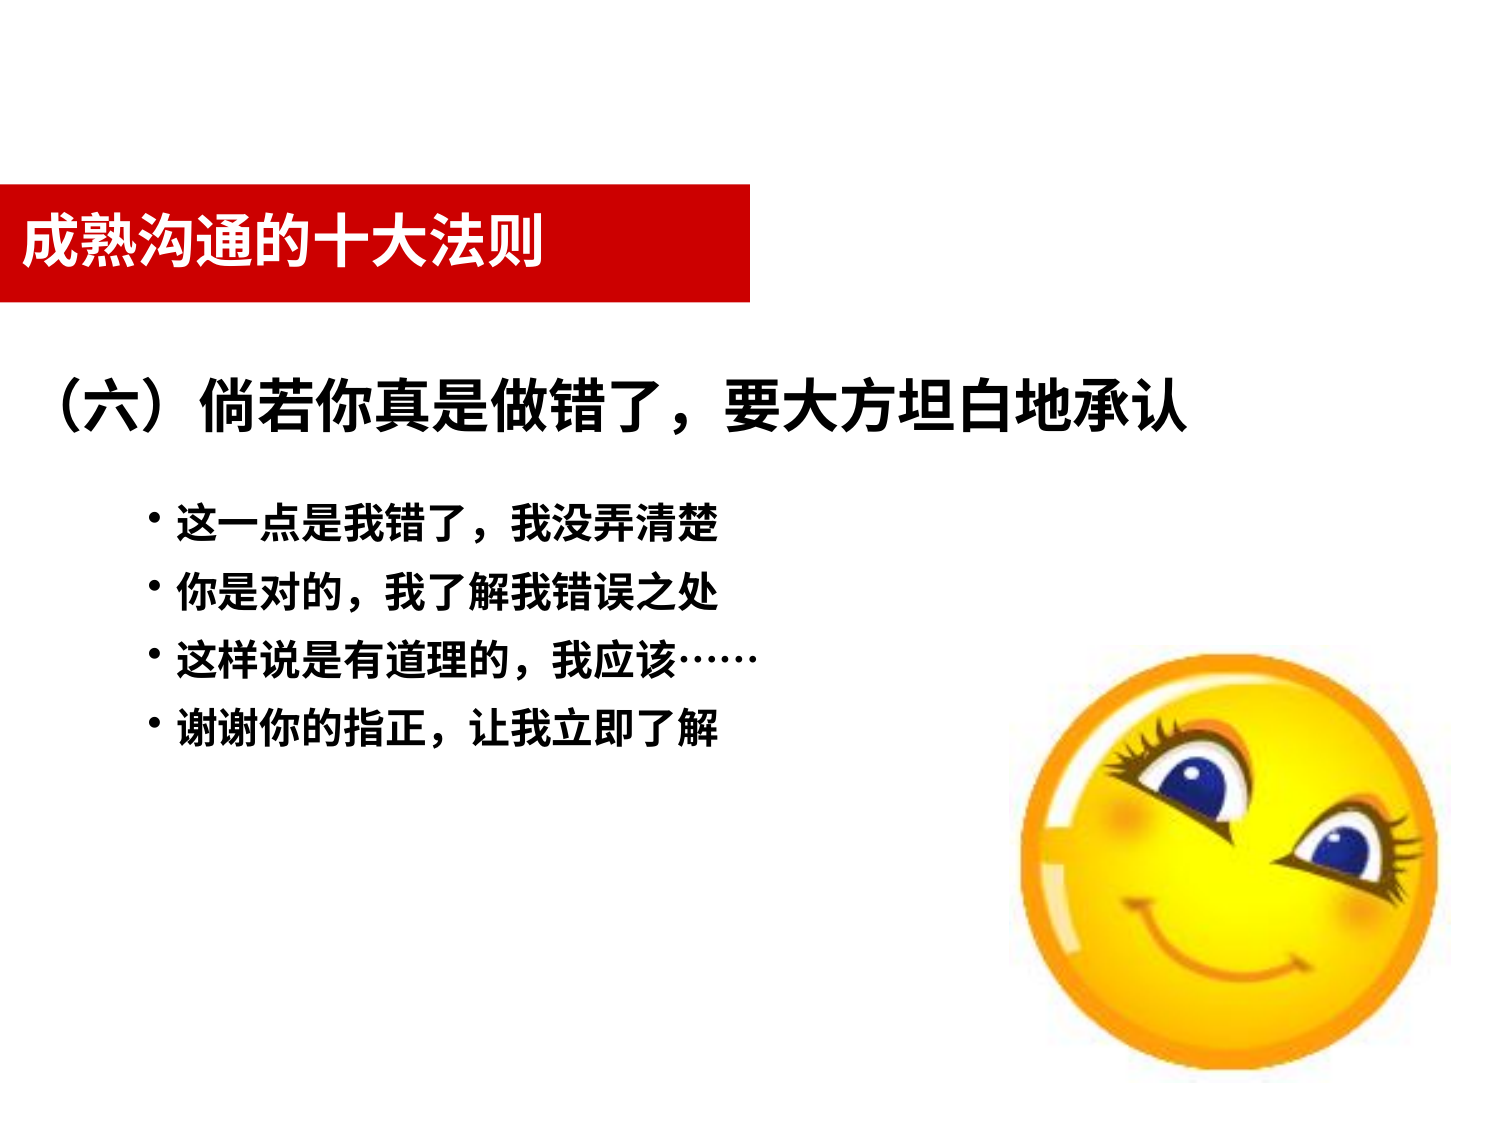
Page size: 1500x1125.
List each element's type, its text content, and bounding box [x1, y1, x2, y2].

text_box [0, 184, 750, 303]
text_box 这一点是我错了，我没弄清楚 你是对的，我了解我错误之处 这样说是有道理的，我应该…… 谢谢你的指正，让我立即了解 [132, 479, 833, 760]
text_box 成熟沟通的十大法则 [6, 196, 561, 282]
text_box （六）倘若你真是做错了，要大方坦白地承认 [9, 347, 1205, 447]
picture [1009, 645, 1451, 1084]
